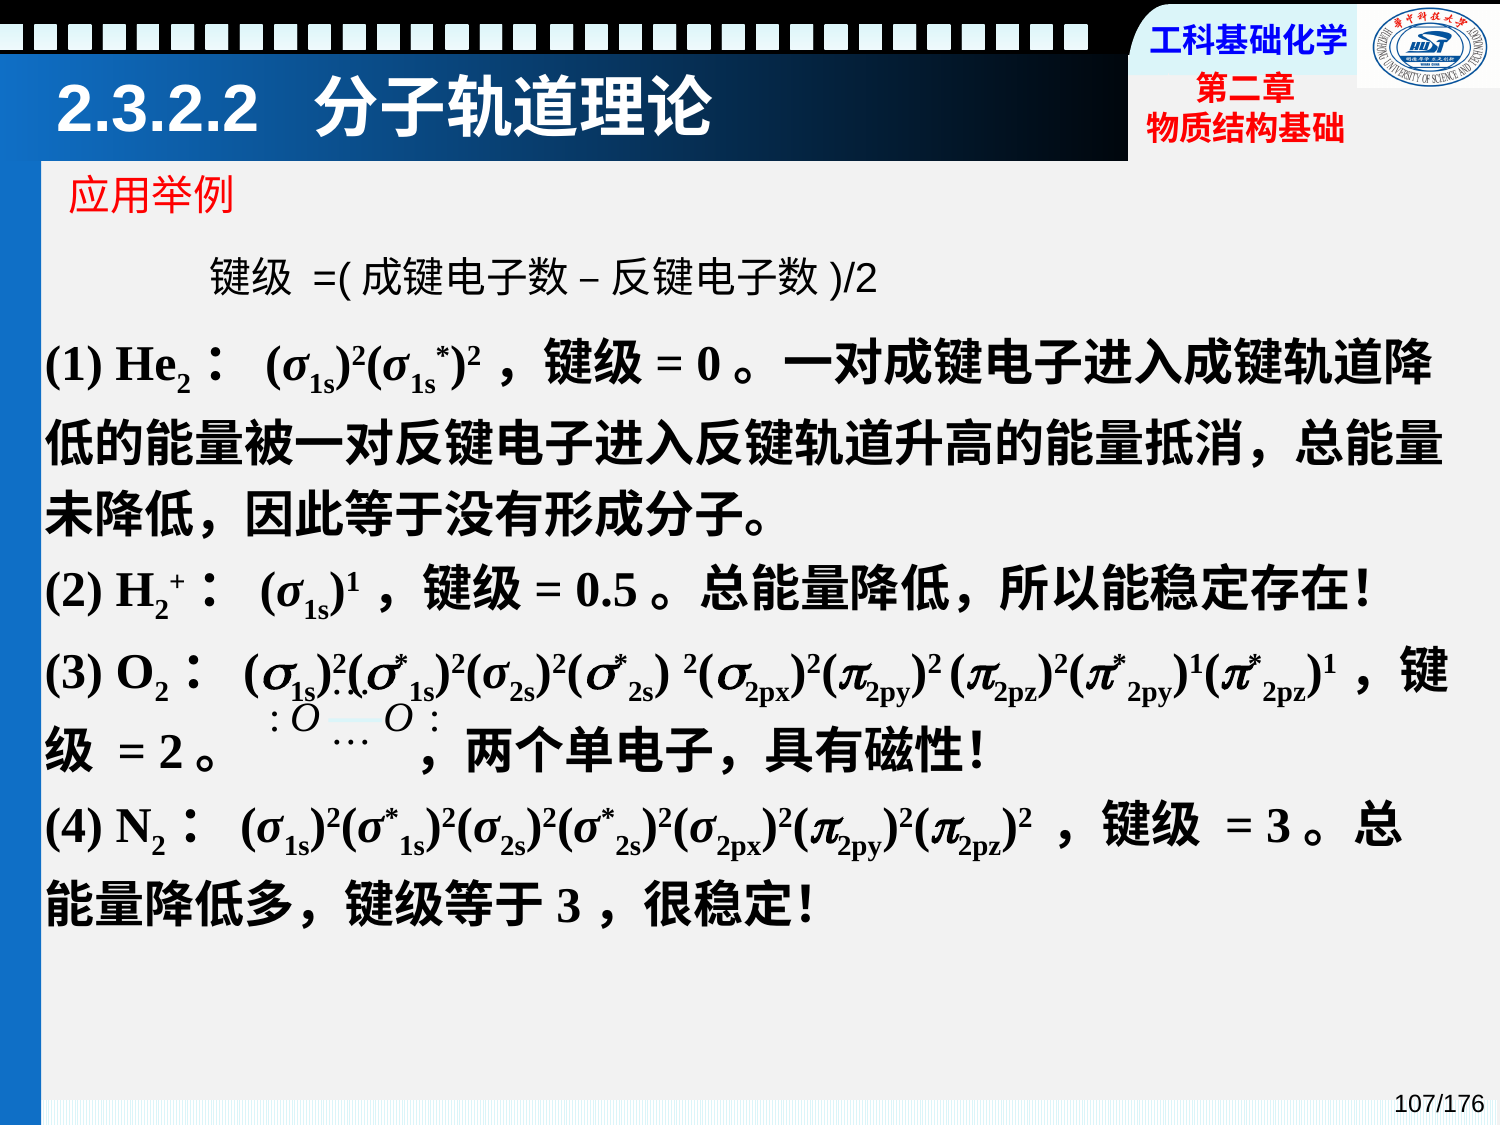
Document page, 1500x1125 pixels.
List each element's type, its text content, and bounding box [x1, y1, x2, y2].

text_box 应用举例 [53, 168, 335, 227]
picture [1357, 4, 1500, 88]
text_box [253, 644, 467, 761]
title 2.3.2.2 分子轨道理论 [41, 42, 786, 168]
text_box (1) He2：(σ1s)2(σ1s*)2，键级= 0。一对成键电子进入成键轨道降低的能量被一对反键电子进入反键轨道升高的能量抵消，总能量未降低，因此等于没有形成分子。 (2) H2+：(σ1s)1，键级= 0.5。总能量降低，所以能稳定存在！ (3) O2：(1s)2(*1s)2(σ2s)2(*2s) 2(2px)2(2py)2 (2pz)2(*2py)1(*2pz)1，键级 = 2。 ，两个单电子，具有磁性！ (4) N2：(σ1s)2(σ*1s)2(σ2s)2(σ*2s)2(σ2px)2(2py)2(2pz)2 ，键级 = 3。总能量降低多，键级等于3，很稳定！ [29, 237, 1467, 941]
